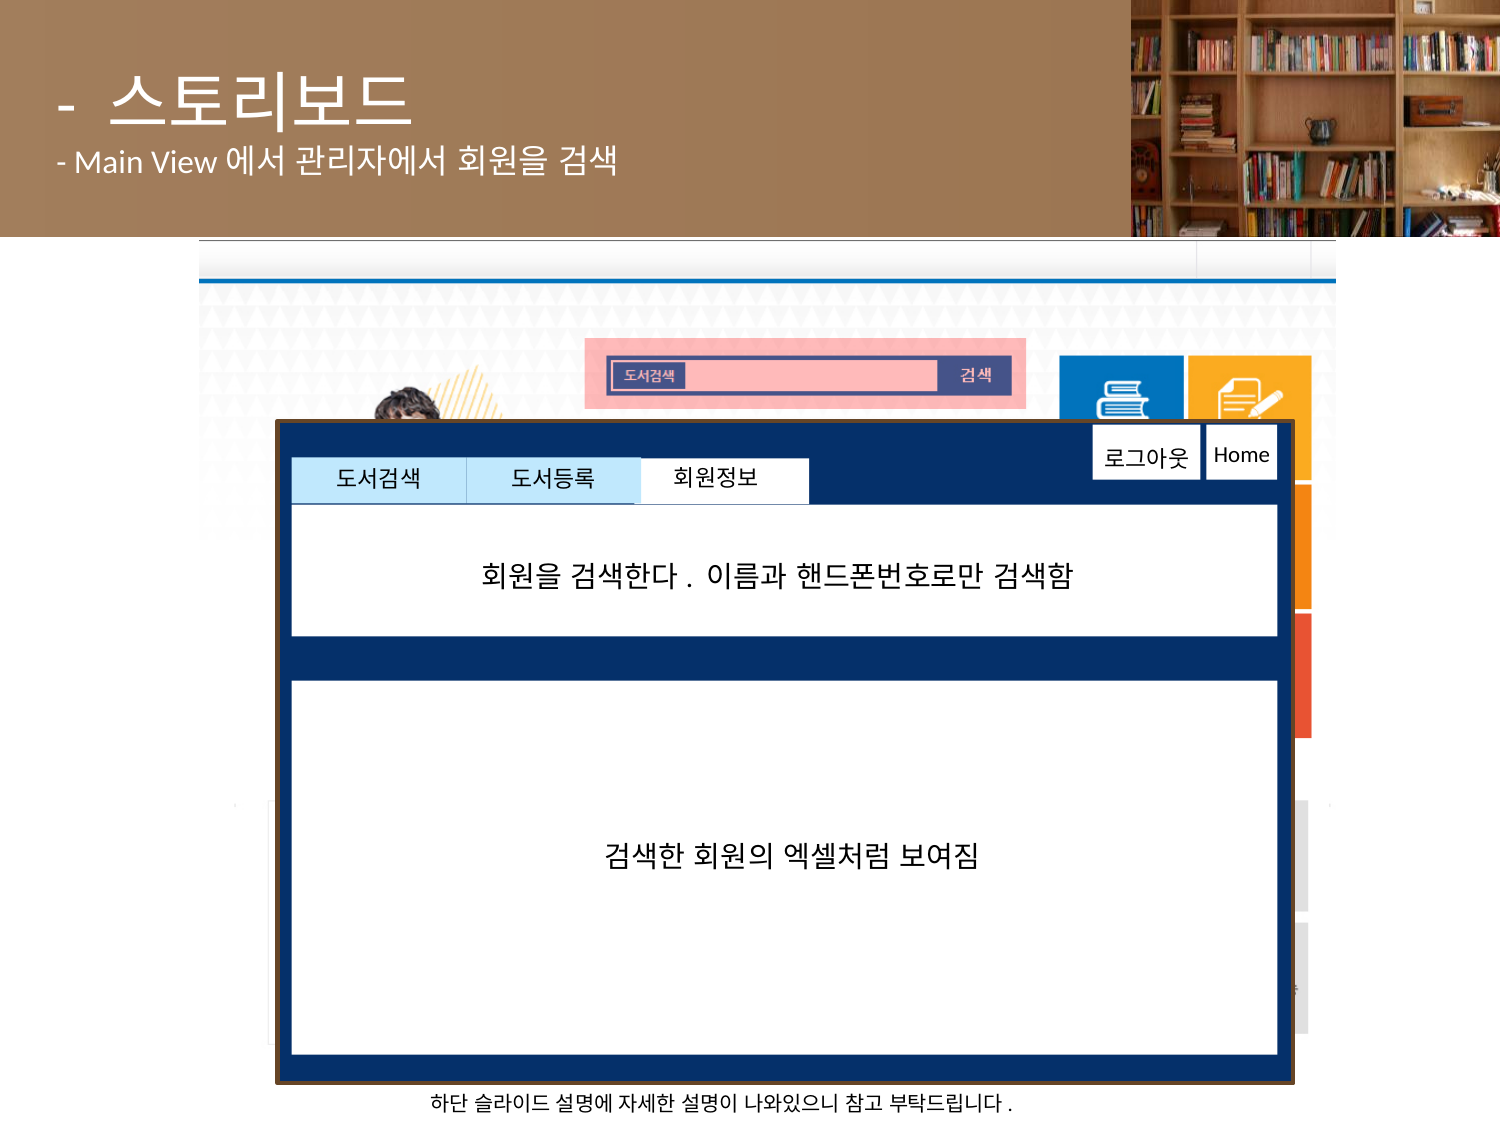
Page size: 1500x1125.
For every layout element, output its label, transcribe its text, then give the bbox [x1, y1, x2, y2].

picture [1131, 0, 1500, 237]
text_box 하단 슬라이드 설명에 자세한 설명이 나와있으니 참고 부탁드립니다. [415, 1085, 1028, 1124]
title - 스토리보드 - Main View에서 관리자에서 회원을 검색 [41, 45, 1164, 197]
picture [198, 240, 1337, 1055]
text_box [275, 1063, 1295, 1085]
